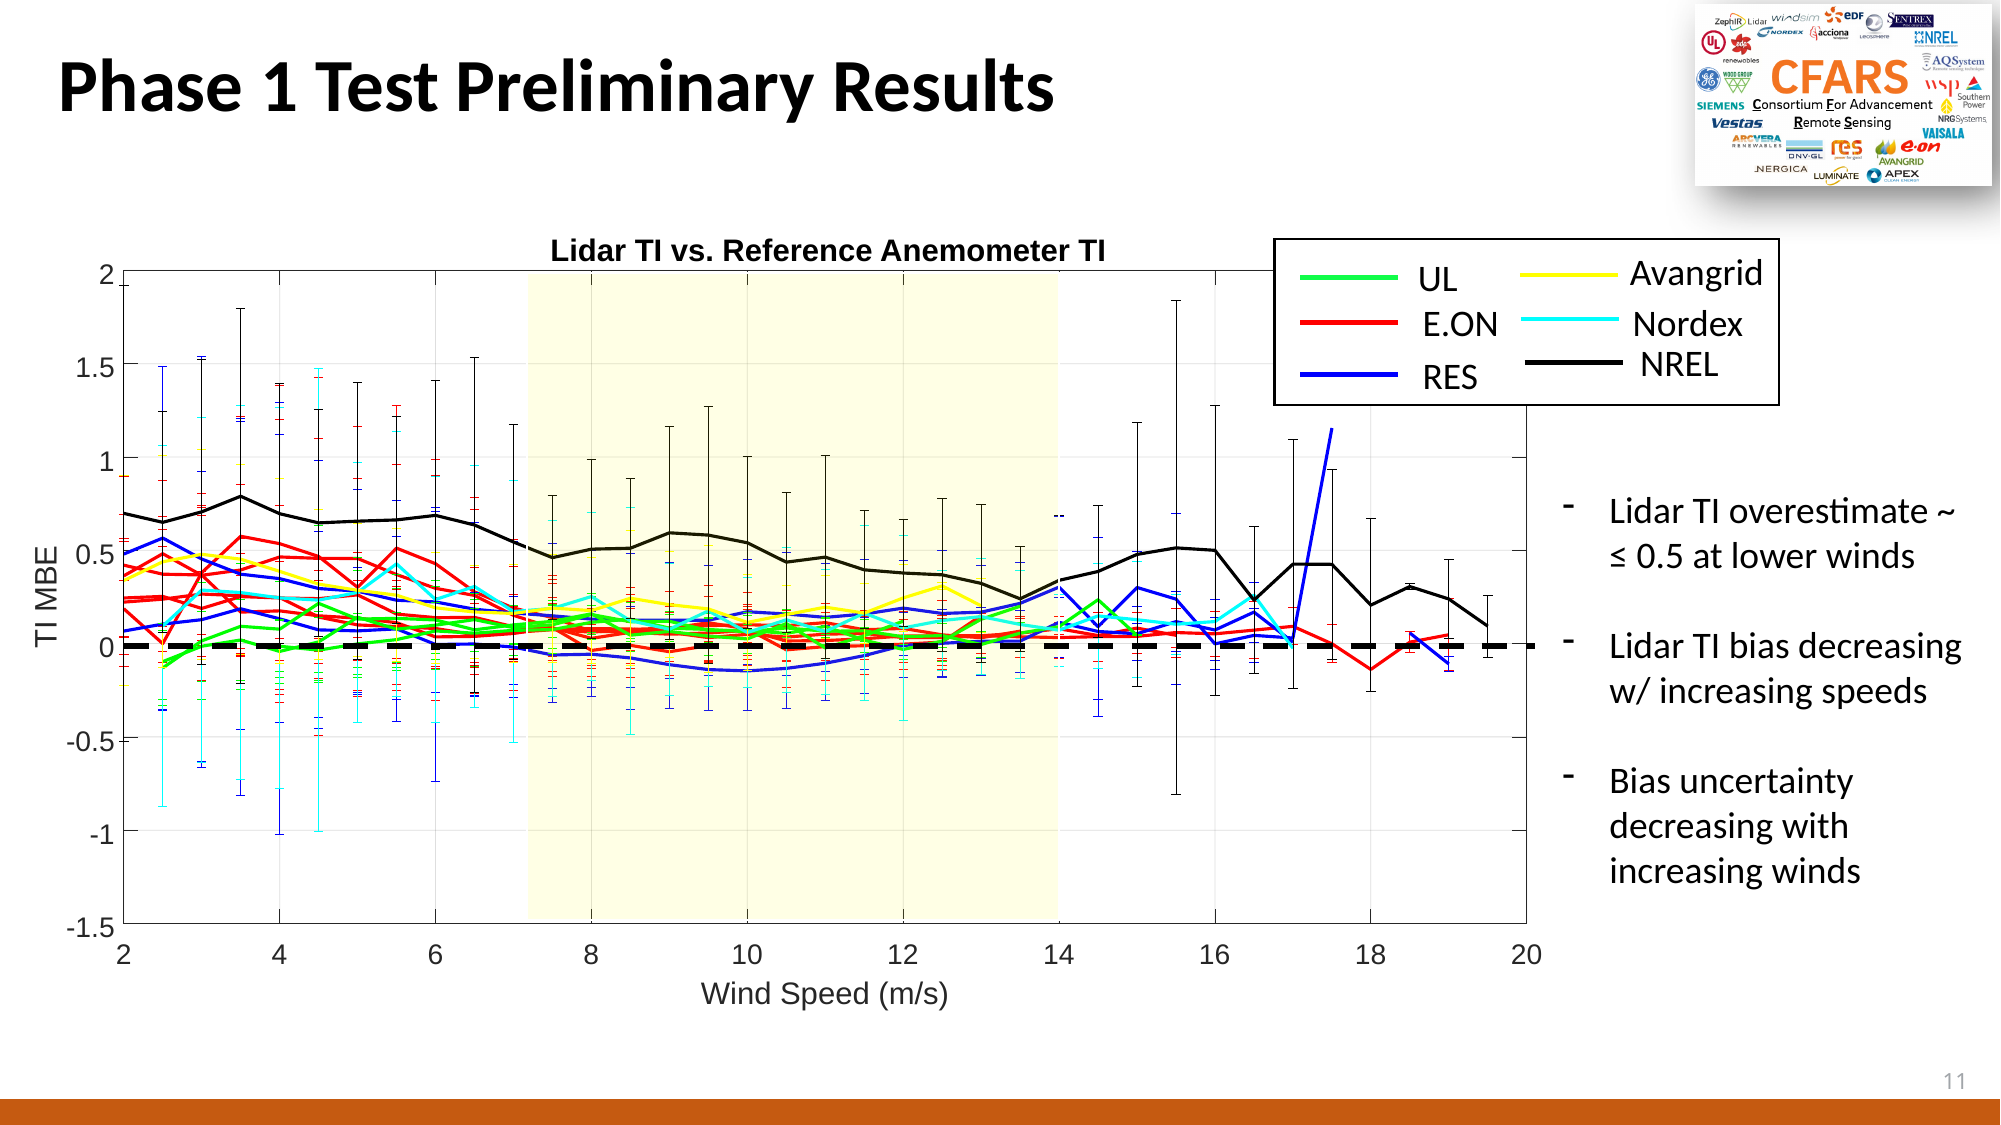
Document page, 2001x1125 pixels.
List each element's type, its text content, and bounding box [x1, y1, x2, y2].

text_box [0, 1097, 2000, 1125]
picture [1695, 4, 1992, 186]
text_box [1274, 238, 1888, 406]
text_box Lidar TI overestimate ~ ≤ 0.5 at lower winds Lidar TI bias decreasing w/ increasing speeds Bias uncertainty decreasing with increasing winds [1552, 478, 1984, 899]
picture [20, 209, 1552, 1012]
slide_number 11 [1899, 1052, 1984, 1097]
title Phase 1 Test Preliminary Results [0, 57, 1678, 117]
